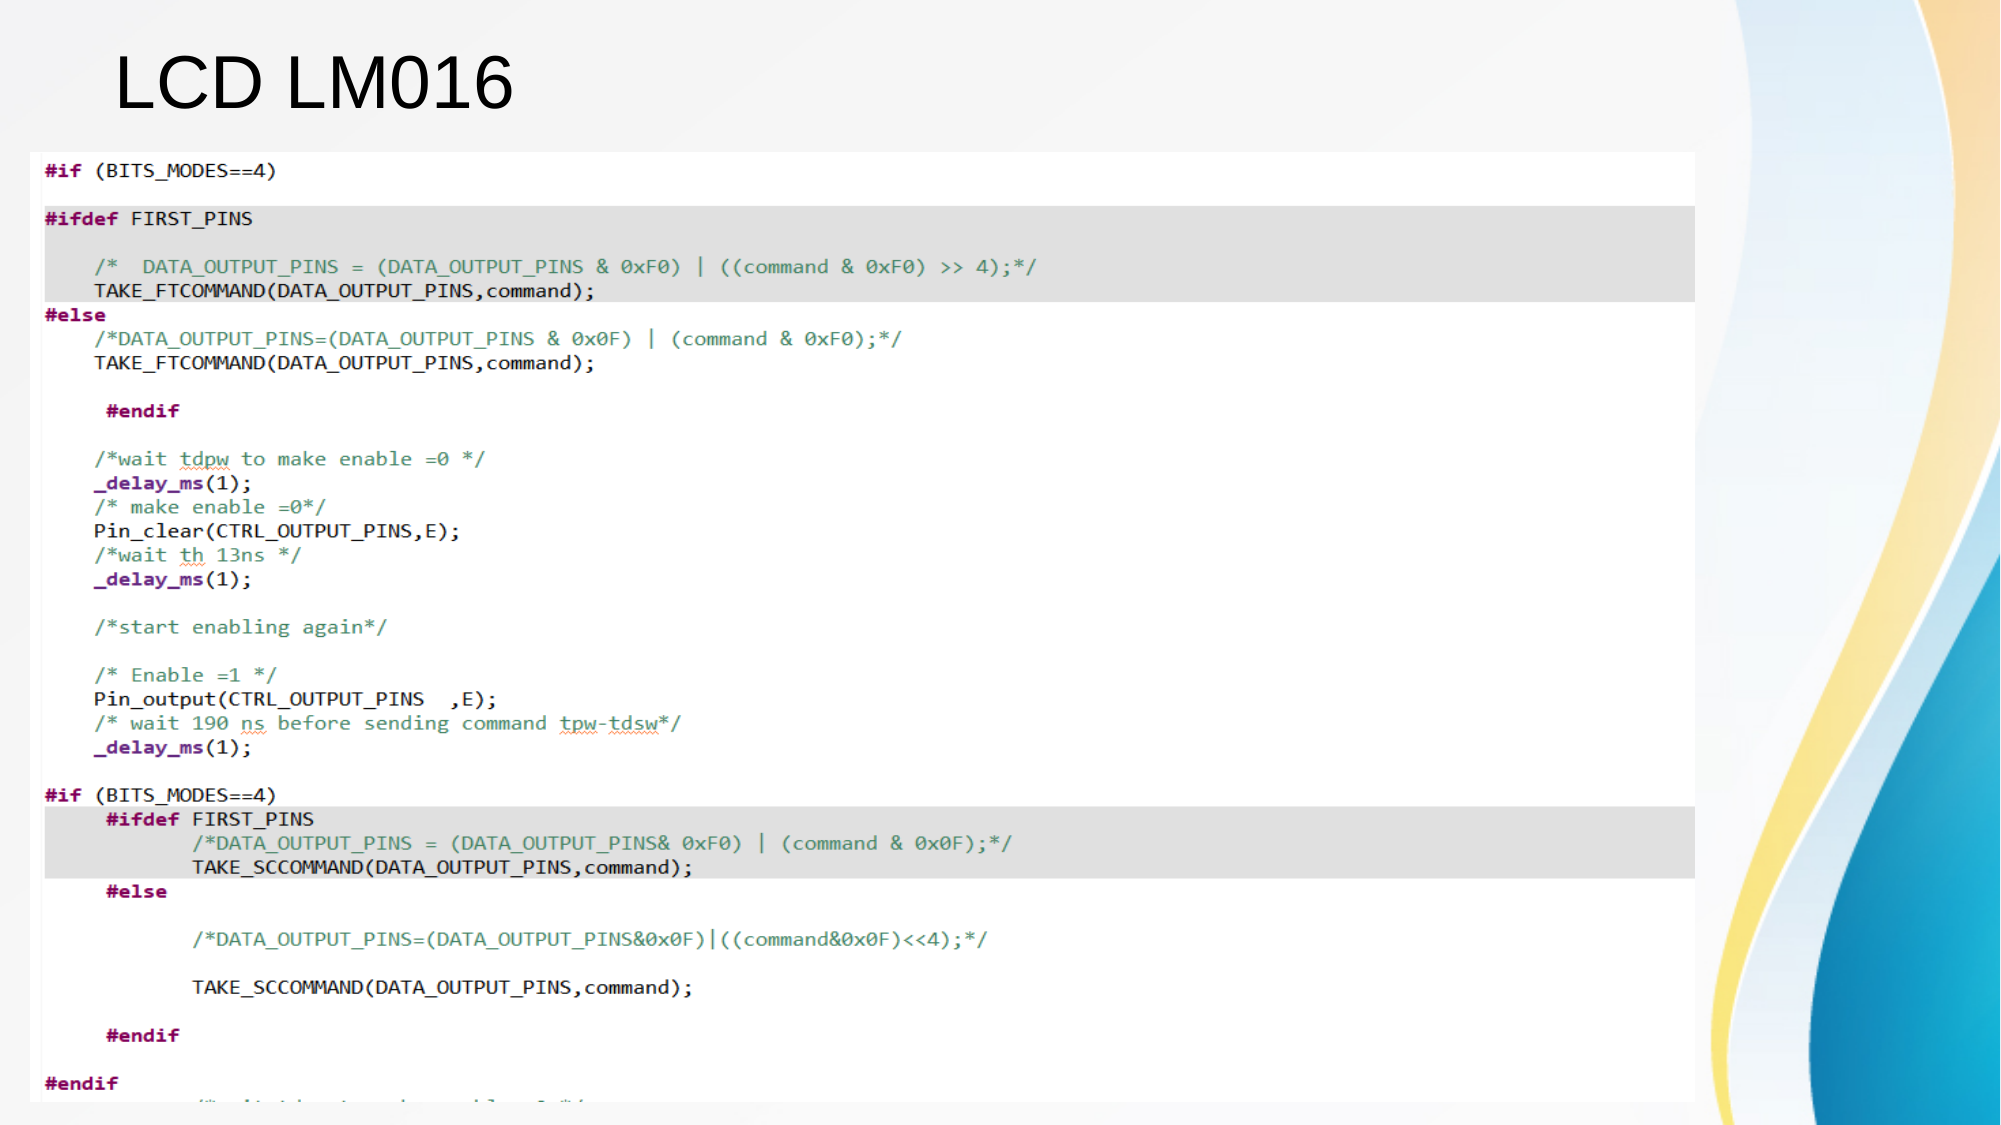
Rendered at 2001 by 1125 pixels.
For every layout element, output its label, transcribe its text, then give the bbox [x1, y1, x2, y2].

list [29, 152, 1695, 1102]
picture [0, 0, 2001, 1125]
title LCD LM016 [99, 30, 1901, 127]
